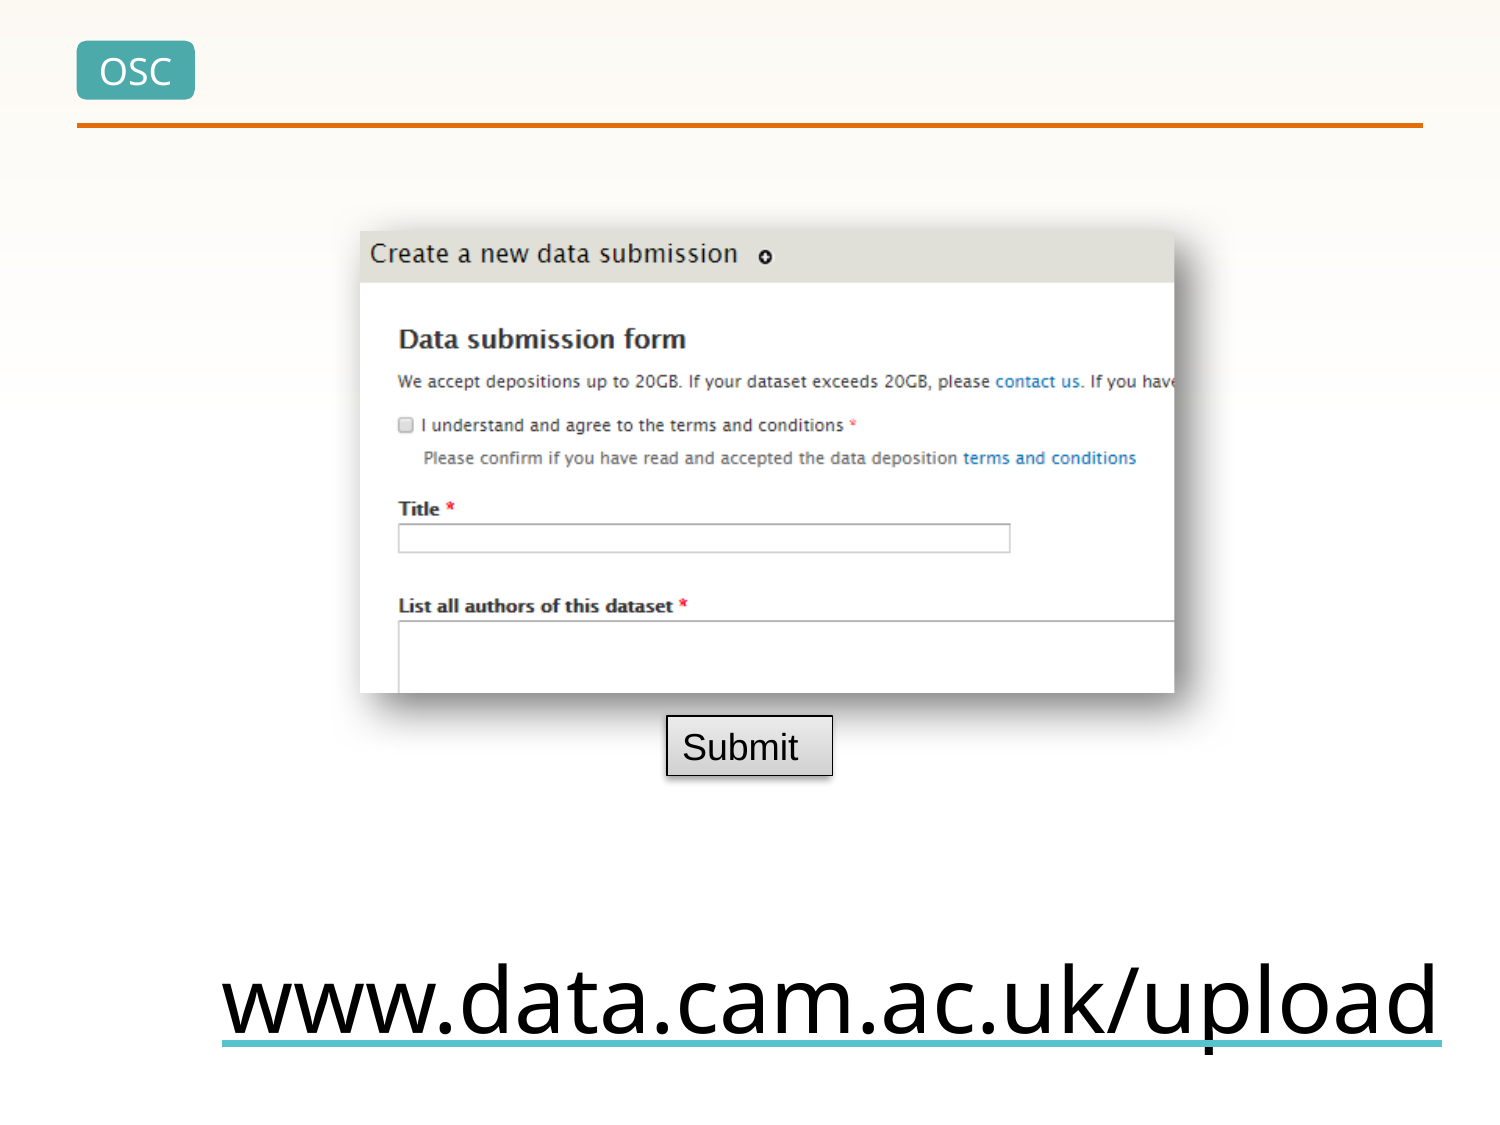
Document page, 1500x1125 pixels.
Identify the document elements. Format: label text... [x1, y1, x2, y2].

picture [359, 231, 1175, 693]
text_box Submit [666, 715, 833, 776]
text_box www.data.cam.ac.uk/upload [206, 933, 1477, 1060]
